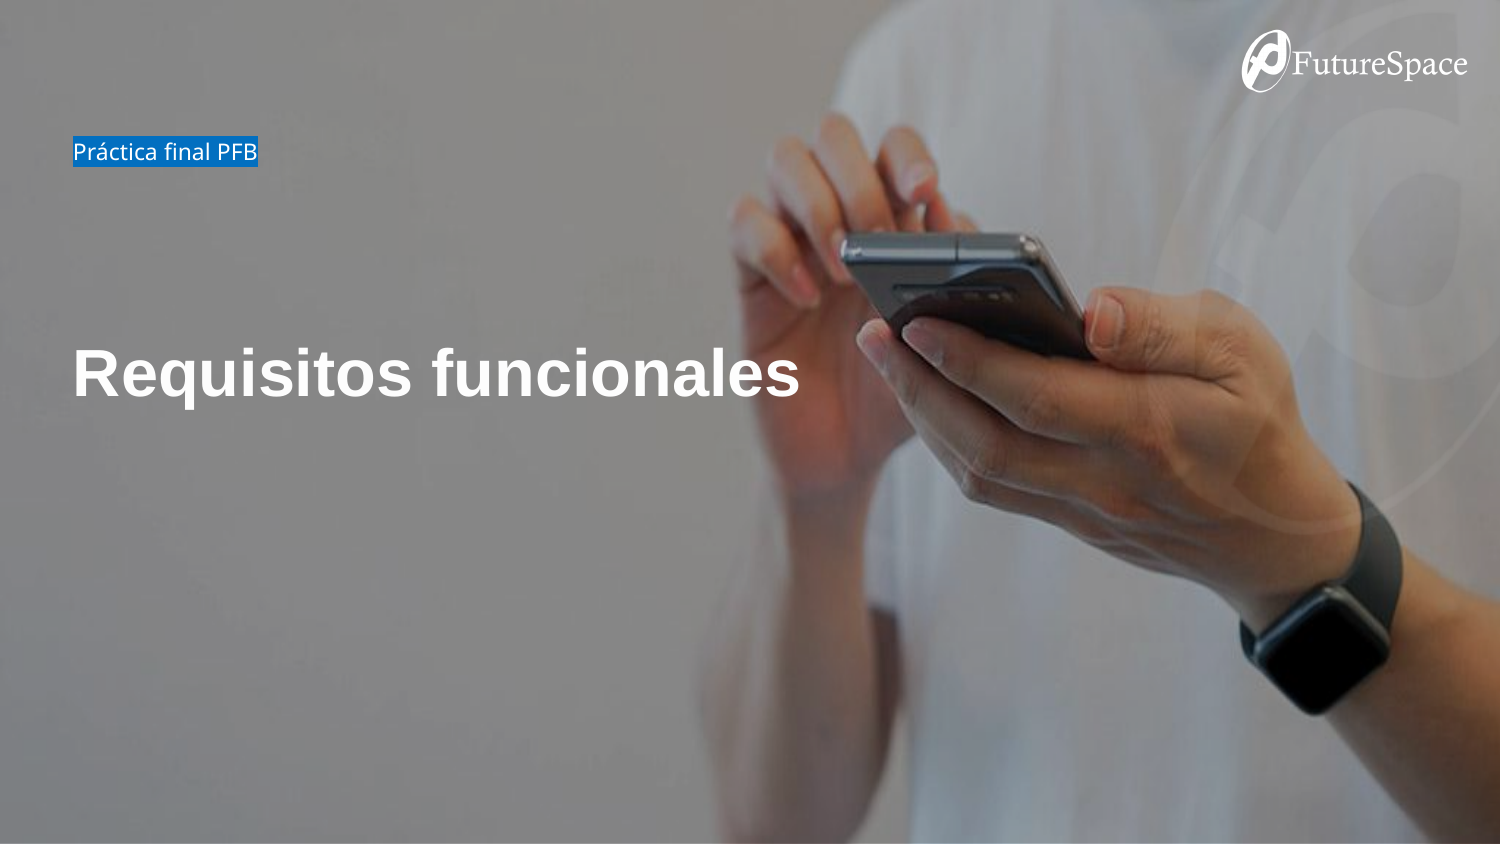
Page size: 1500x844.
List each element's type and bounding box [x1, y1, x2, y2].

text_box [57, 127, 819, 418]
picture [0, 0, 1500, 844]
